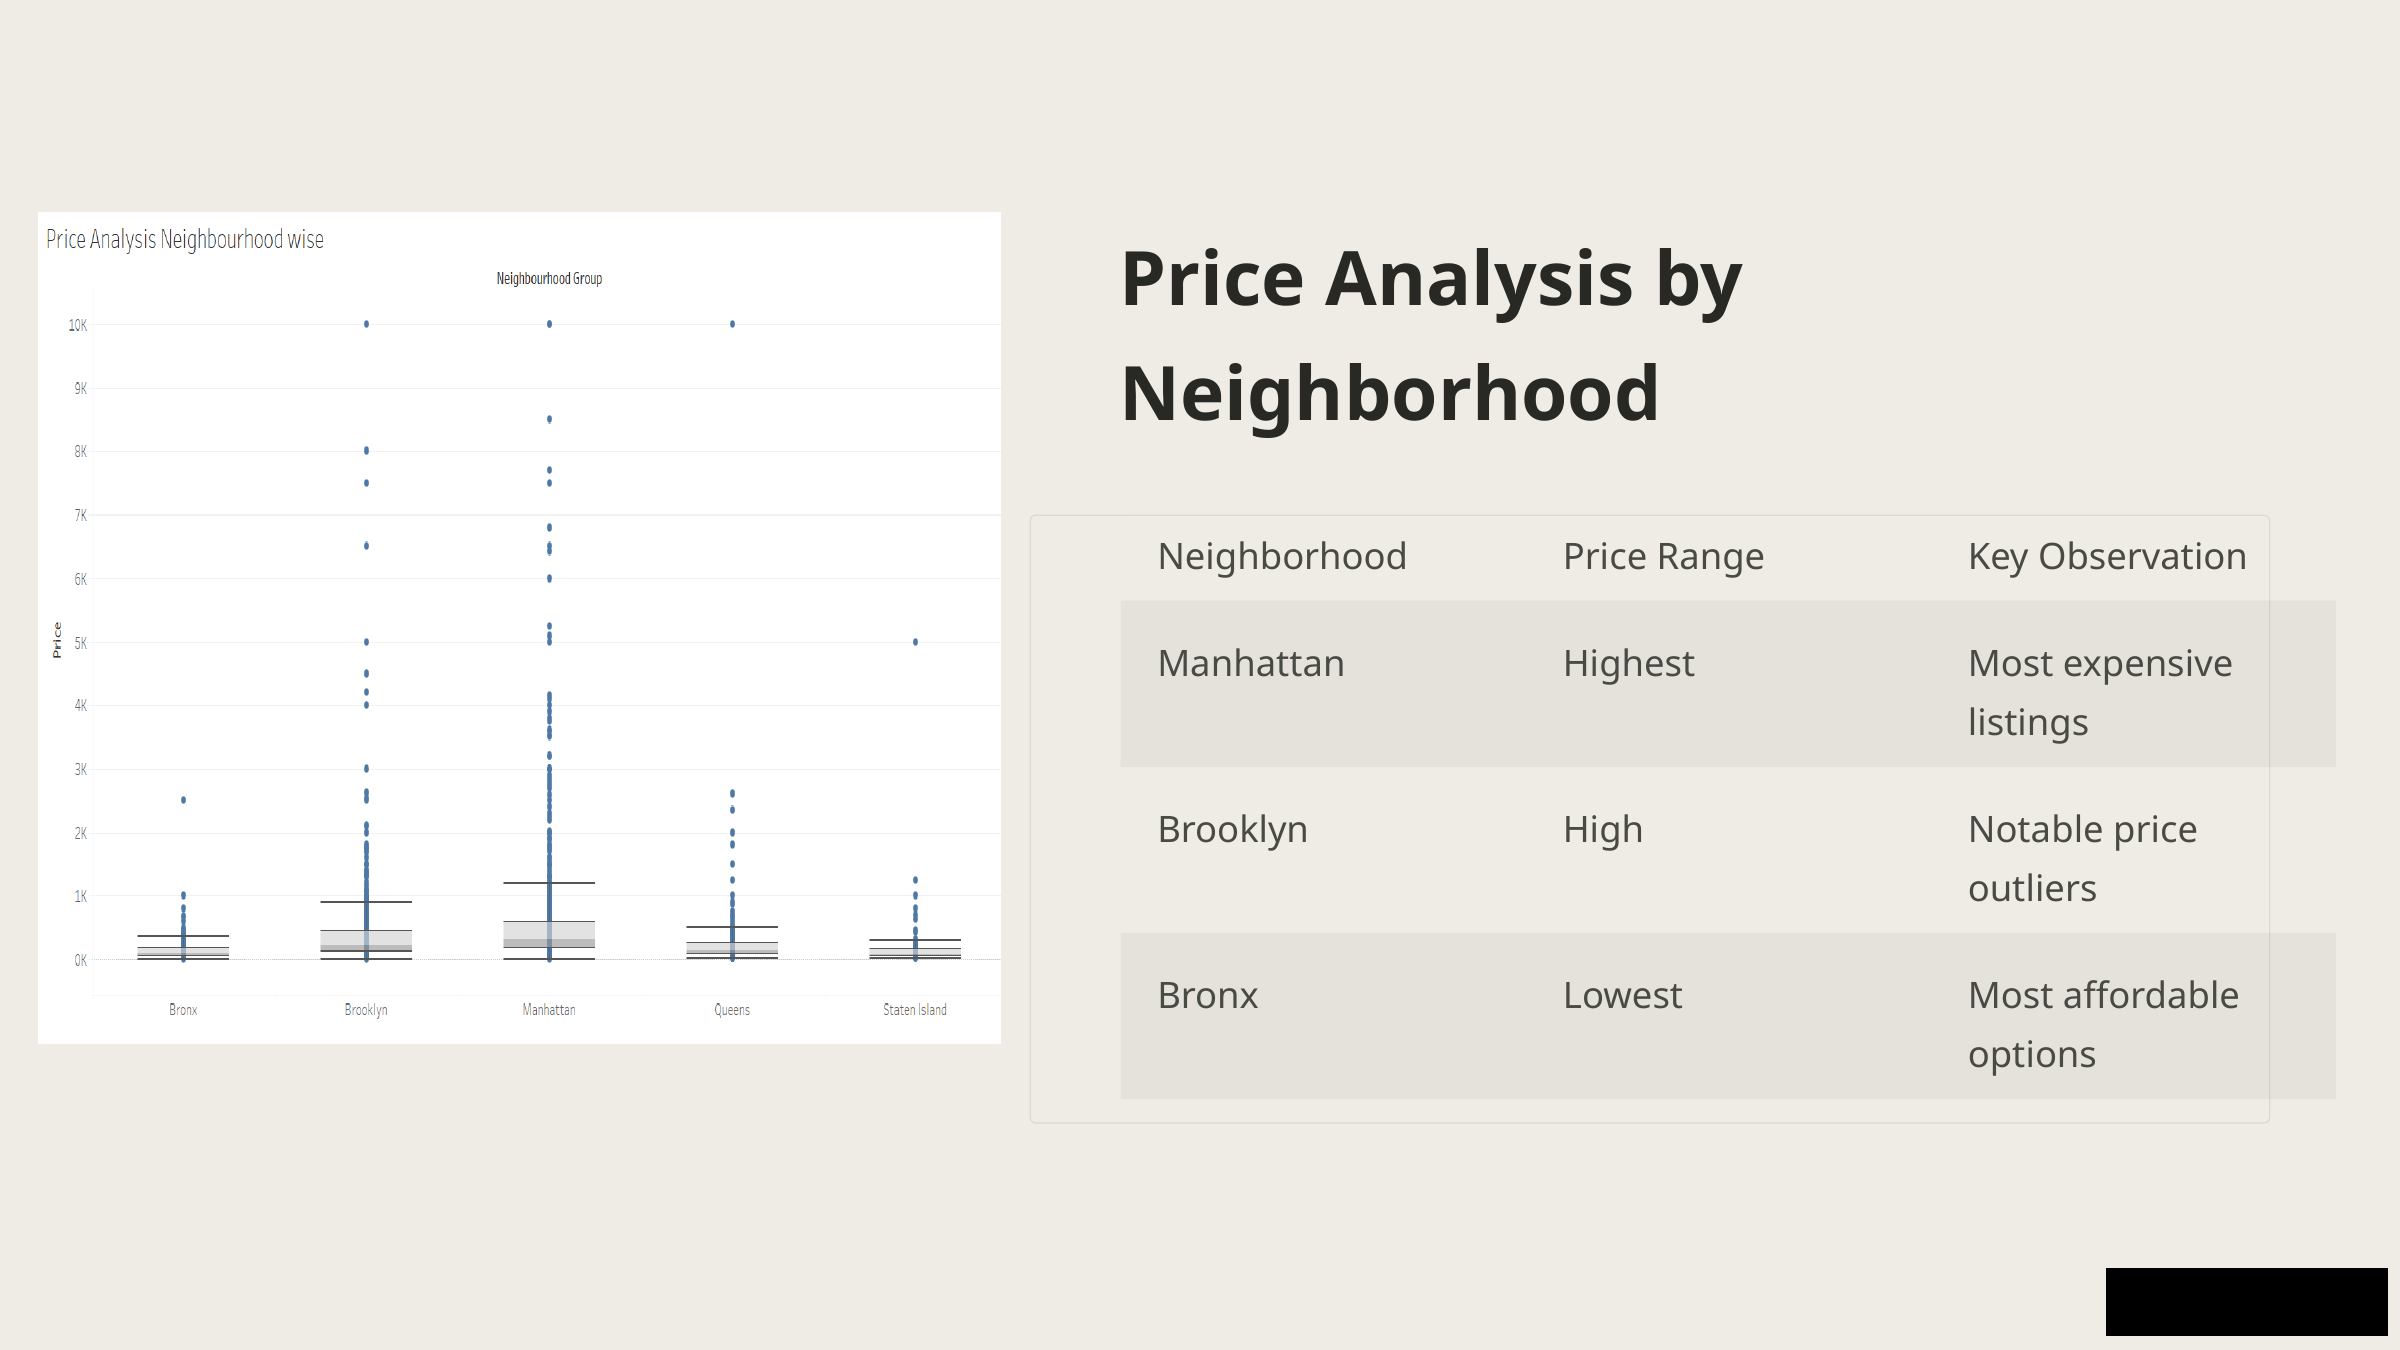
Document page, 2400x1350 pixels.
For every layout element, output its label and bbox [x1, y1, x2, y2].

picture [38, 212, 1001, 1044]
picture [2106, 1271, 2389, 1339]
text_box [1119, 204, 2336, 1100]
text_box [2106, 1268, 2388, 1336]
text_box [1030, 515, 2270, 1123]
